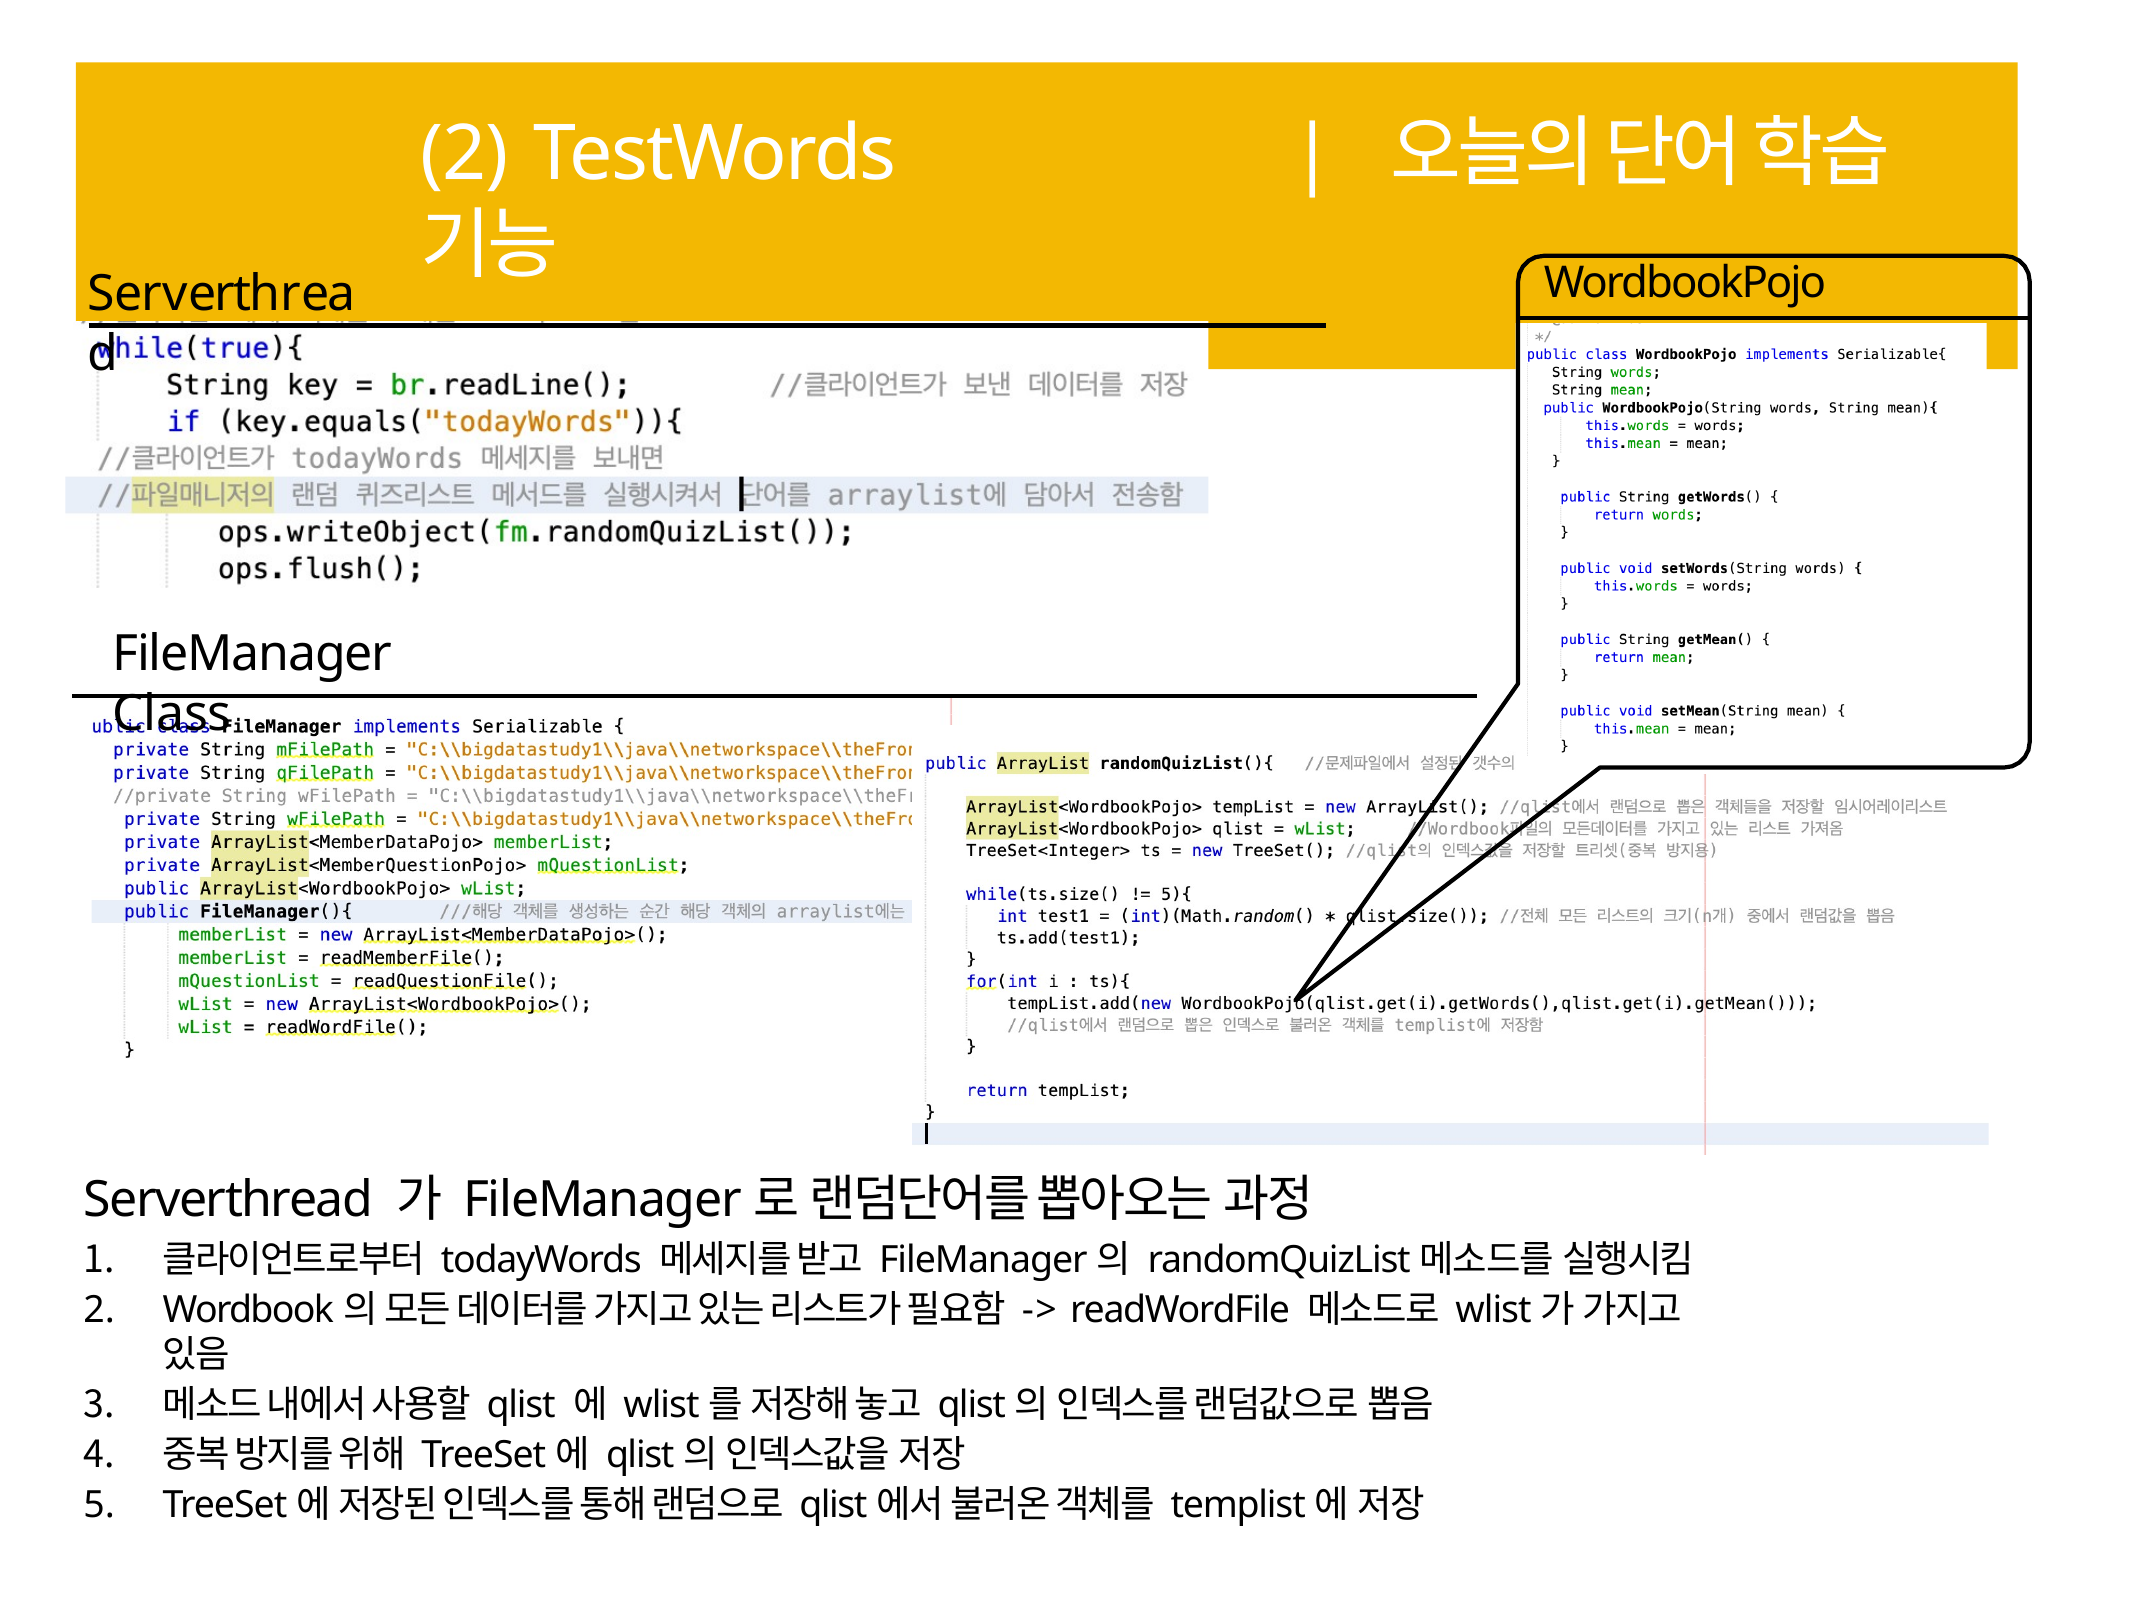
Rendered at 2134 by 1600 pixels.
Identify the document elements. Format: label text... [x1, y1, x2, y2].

text_box WordbookPojo [1541, 252, 1830, 256]
text_box [91, 696, 1194, 1076]
text_box [65, 321, 1209, 588]
text_box FileManager Class [110, 696, 523, 741]
text_box [912, 725, 1989, 1155]
text_box Serverthread 가 FileManager로 랜덤단어를 뽑아오는 과정 클라이언트로부터 todayWords 메세지를 받고 FileManager의 randomQuizList메소드를 실행시킴 Wordbook의 모든 데이터를 가지고 있는 리스트가 필요함 -> readWordFile 메소드로 wlist가 가지고 있음 메소드 내에서 사용할 qlist 에 wlist를 저장해 놓고 qlist의 인덱스를 랜덤값으로 뽑음 중복 방지를 위해 TreeSet에 qlist의 인덱스값을 저장 TreeSet에 저장된 인덱스를 통해 랜덤으로 qlist에서 불러온 객체를 templist에 저장 [81, 1152, 1751, 1526]
text_box [1295, 255, 2030, 1001]
title (2) TestWords | 오늘의 단어 학습 기능 [75, 62, 2018, 370]
text_box [1593, 768, 1987, 774]
text_box Serverthread [85, 258, 377, 381]
text_box FileManager Class [110, 618, 523, 695]
